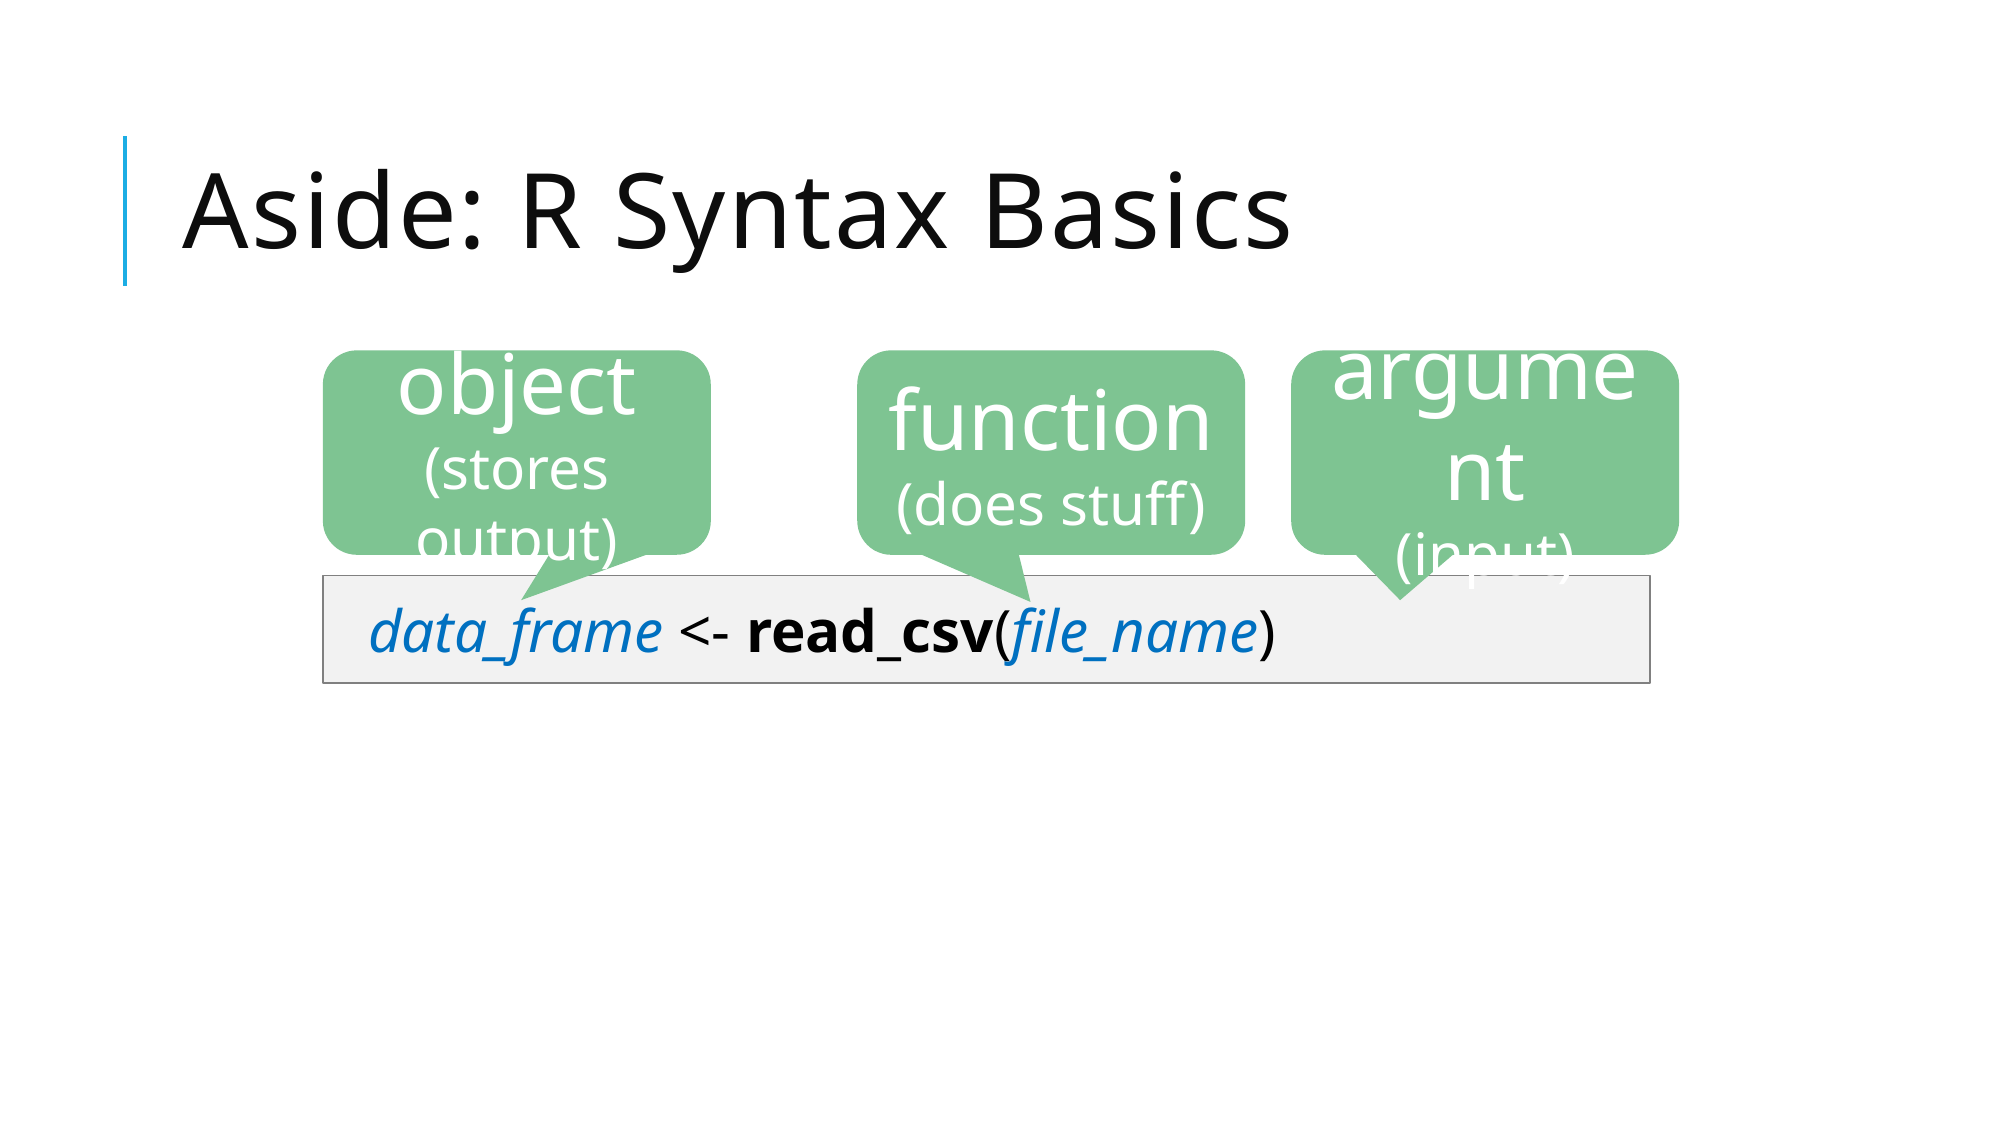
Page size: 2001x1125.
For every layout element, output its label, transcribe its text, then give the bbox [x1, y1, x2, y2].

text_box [1290, 312, 1680, 591]
title Aside: R Syntax Basics [168, 96, 1763, 342]
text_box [322, 307, 712, 596]
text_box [322, 575, 1651, 684]
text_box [856, 312, 1246, 591]
